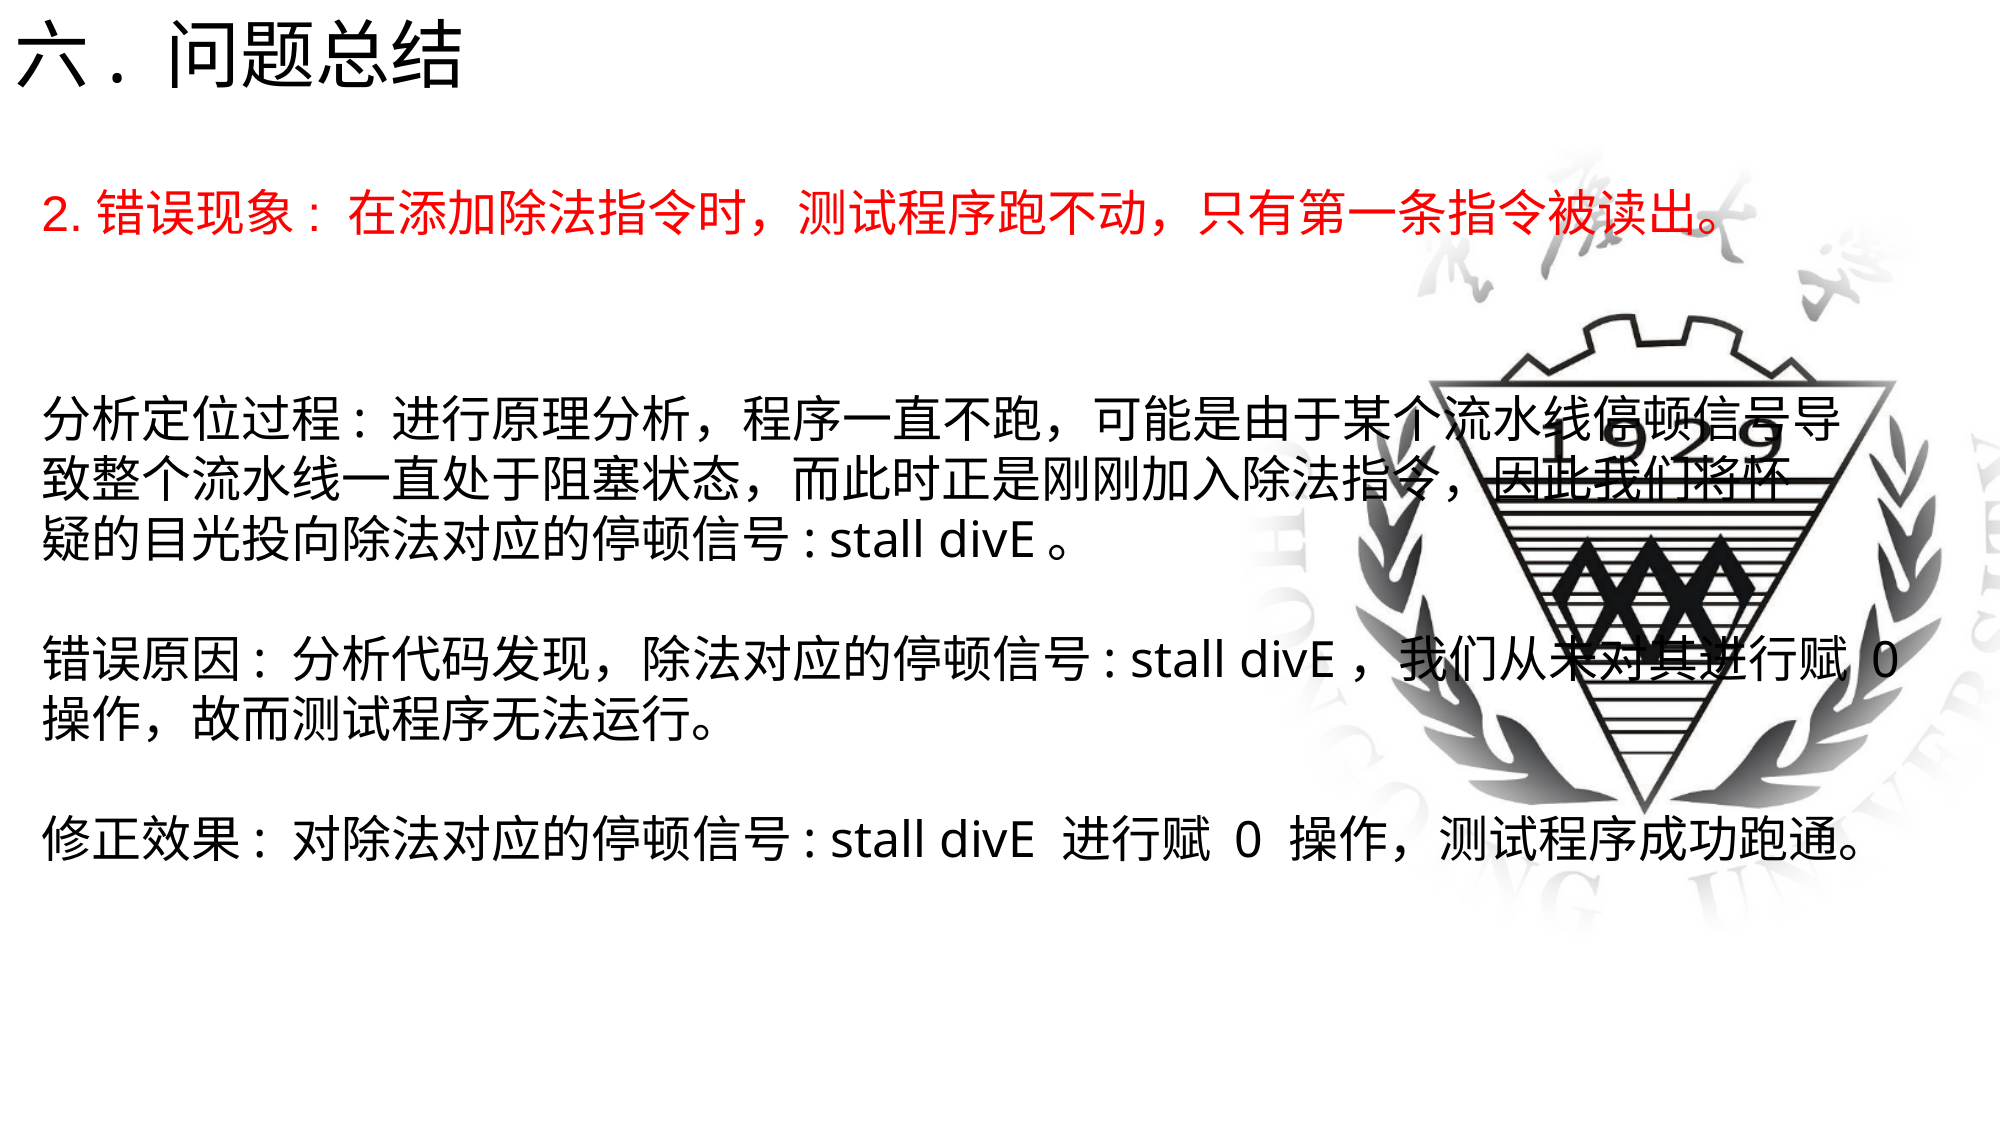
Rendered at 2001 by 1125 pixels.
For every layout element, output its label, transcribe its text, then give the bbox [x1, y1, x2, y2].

picture [1212, 105, 2000, 975]
text_box 2.错误现象: 在添加除法指令时，测试程序跑不动，只有第一条指令被读出。 [26, 173, 1212, 249]
text_box 六. 问题总结 [0, 0, 480, 105]
text_box 分析定位过程: 进行原理分析，程序一直不跑，可能是由于某个流水线停顿信号导 致整个流水线一直处于阻塞状态，而此时正是刚刚加入除法指令，因此我们将怀 疑的目光投向除法对应的停顿信号: stall divE。 错误原因: 分析代码发现，除法对应的停顿信号: stall divE，我们从未对其进行赋 0 操作，故而测试程序无法运行。 修正效果: 对除法对应的停顿信号: stall divE 进行赋 0 操作，测试程序成功跑通。 [26, 379, 1212, 935]
